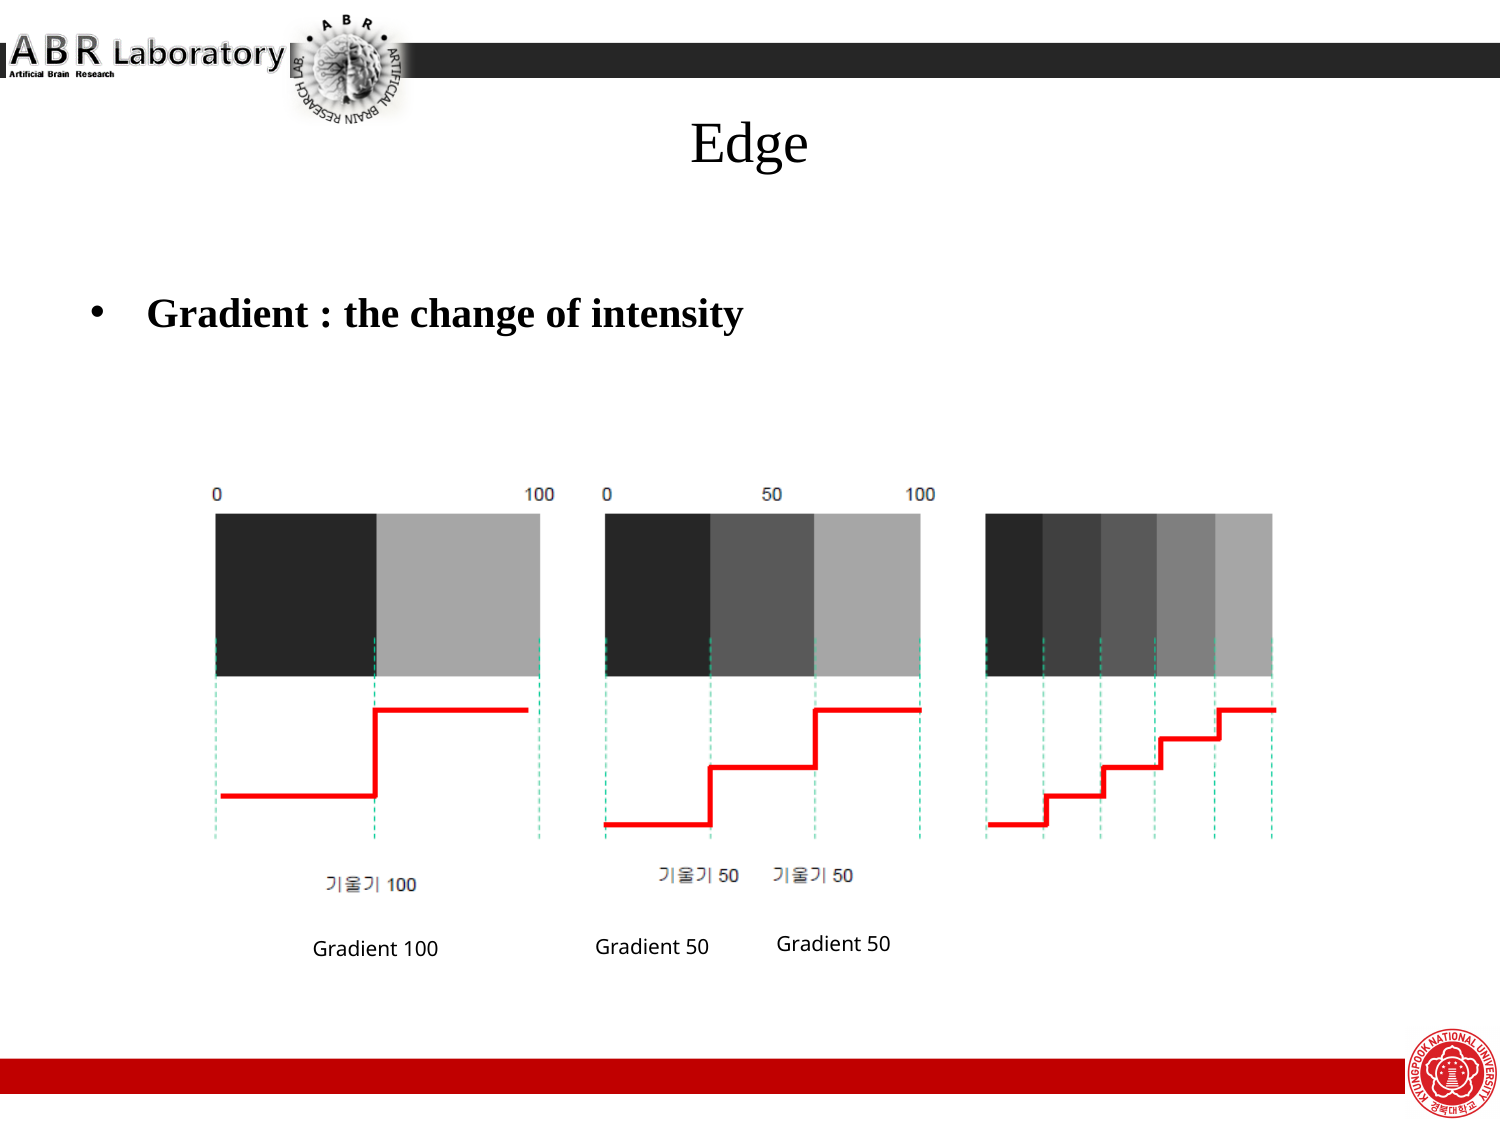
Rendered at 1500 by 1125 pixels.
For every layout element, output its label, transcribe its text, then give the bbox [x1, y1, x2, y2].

picture [178, 467, 1306, 929]
text_box Gradient 50 [580, 937, 746, 970]
picture [6, 4, 420, 78]
picture [1405, 1026, 1500, 1119]
text_box Gradient 100 [297, 937, 464, 972]
text_box Gradient : the change of intensity [75, 278, 1341, 834]
text_box Gradient 50 [761, 937, 927, 966]
text_box Edge [75, 45, 1425, 233]
